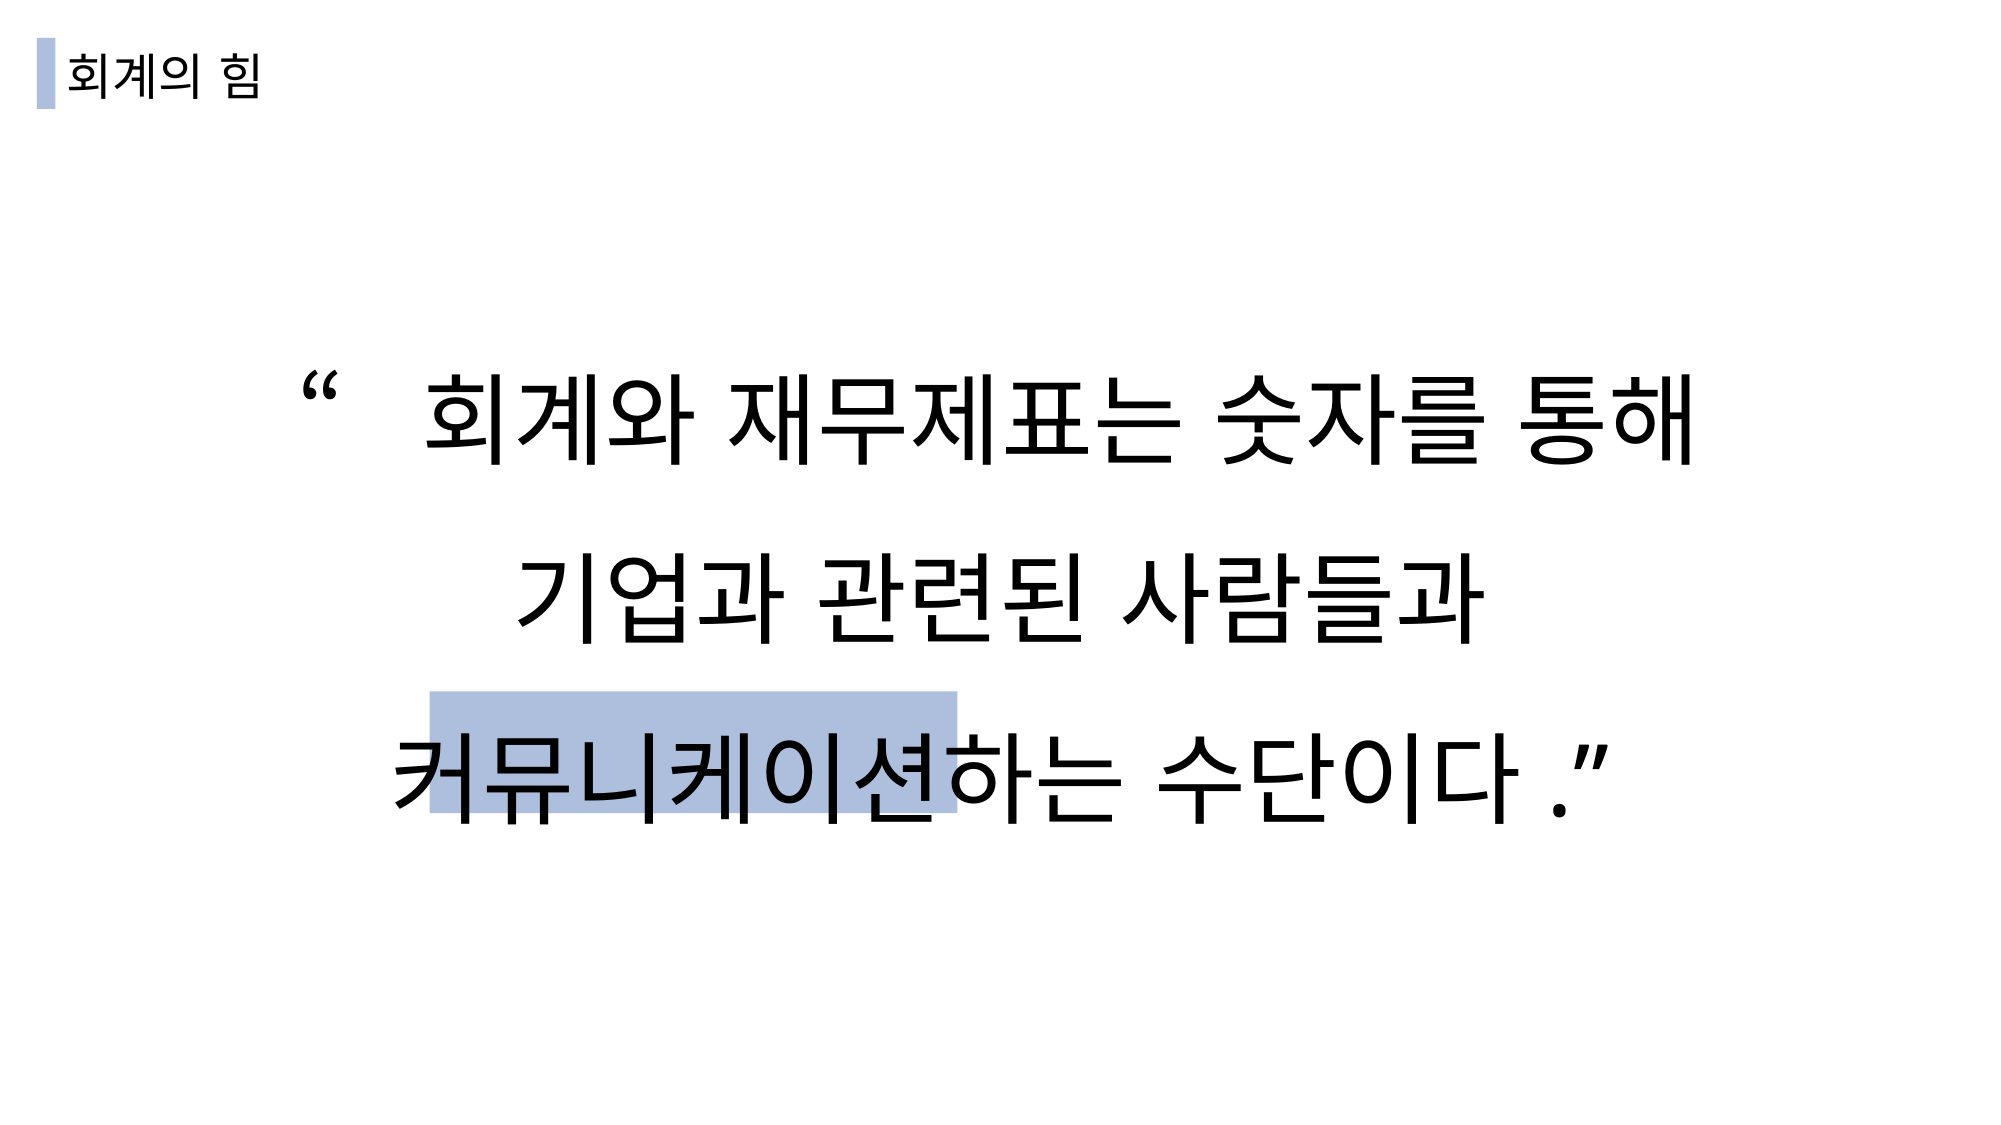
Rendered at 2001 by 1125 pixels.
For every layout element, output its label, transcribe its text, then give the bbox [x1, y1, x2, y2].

text_box “회계와 재무제표는 숫자를 통해 기업과 관련된 사람들과 커뮤니케이션하는 수단이다.” [283, 289, 1717, 845]
text_box 회계의 힘 [51, 37, 280, 113]
text_box [36, 37, 56, 110]
